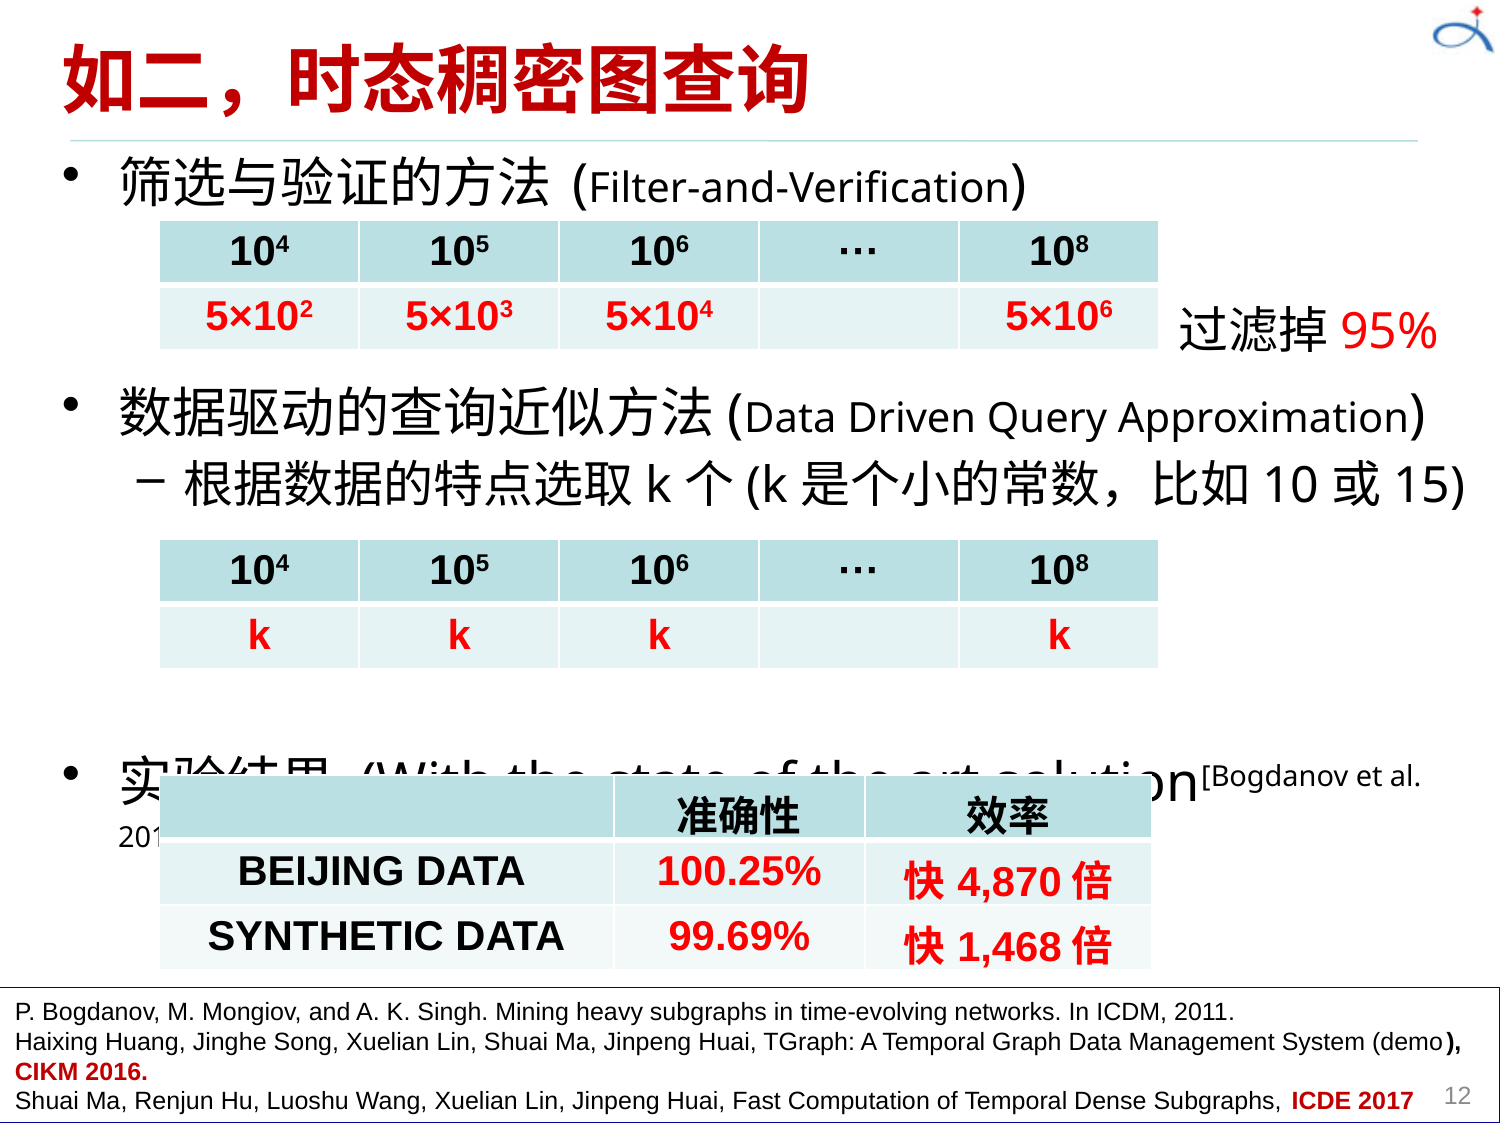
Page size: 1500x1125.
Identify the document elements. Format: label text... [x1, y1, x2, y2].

table_header 106 [560, 221, 758, 282]
table_cell k [160, 607, 358, 668]
table_cell 5×106 [960, 288, 1158, 349]
text_box P. Bogdanov, M. Mongiov, and A. K. Singh. Mining heavy subgraphs in time-evolving networks. In ICDM, 2011. Haixing Huang, Jinghe Song, Xuelian Lin, Shuai Ma, Jinpeng Huai, TGraph: A Temporal Graph Data Management System (demo), CIKM 2016. Shuai Ma, Renjun Hu, Luoshu Wang, Xuelian Lin, Jinpeng Huai, Fast Computation of Temporal Dense Subgraphs, ICDE 2017 [0, 987, 1500, 1123]
table_header 106 [560, 540, 758, 601]
table_cell 5×102 [160, 288, 358, 349]
table_cell 快4,870倍 [866, 843, 1151, 904]
table_cell 5×104 [560, 288, 758, 349]
table_cell k [560, 607, 758, 668]
title 如二，时态稠密图查询 [46, 11, 1419, 140]
table_header ··· [760, 221, 958, 282]
table_header 105 [360, 540, 558, 601]
table_header 108 [960, 540, 1158, 601]
table_header [160, 776, 613, 837]
table_header ··· [760, 540, 958, 601]
table_cell 100.25% [615, 843, 864, 904]
table_cell SYNTHETIC DATA [160, 906, 613, 969]
table_cell k [360, 607, 558, 668]
table_cell 快1,468倍 [866, 906, 1151, 969]
table_header 准确性 [615, 776, 864, 837]
picture [1432, 5, 1495, 55]
table_cell 5×103 [360, 288, 558, 349]
table_cell [760, 607, 958, 668]
table_header 108 [960, 221, 1158, 282]
table_header 104 [160, 221, 358, 282]
table_cell [760, 288, 958, 349]
table_header 104 [160, 540, 358, 601]
list 筛选与验证的方法 (Filter-and-Verification) 数据驱动的查询近似方法(Data Driven Query Approximation) 根据数据的特点选取k个(k是个小的常数，比如10或15) 实验结果 (With the state of the art solution[Bogdanov et al. 2011]) [46, 140, 1500, 987]
table_cell 99.69% [615, 906, 864, 969]
table_cell k [960, 607, 1158, 668]
text_box 过滤掉95% [1163, 290, 1459, 363]
table_cell BEIJING DATA [160, 843, 613, 904]
table_header 105 [360, 221, 558, 282]
table_header 效率 [866, 776, 1151, 837]
